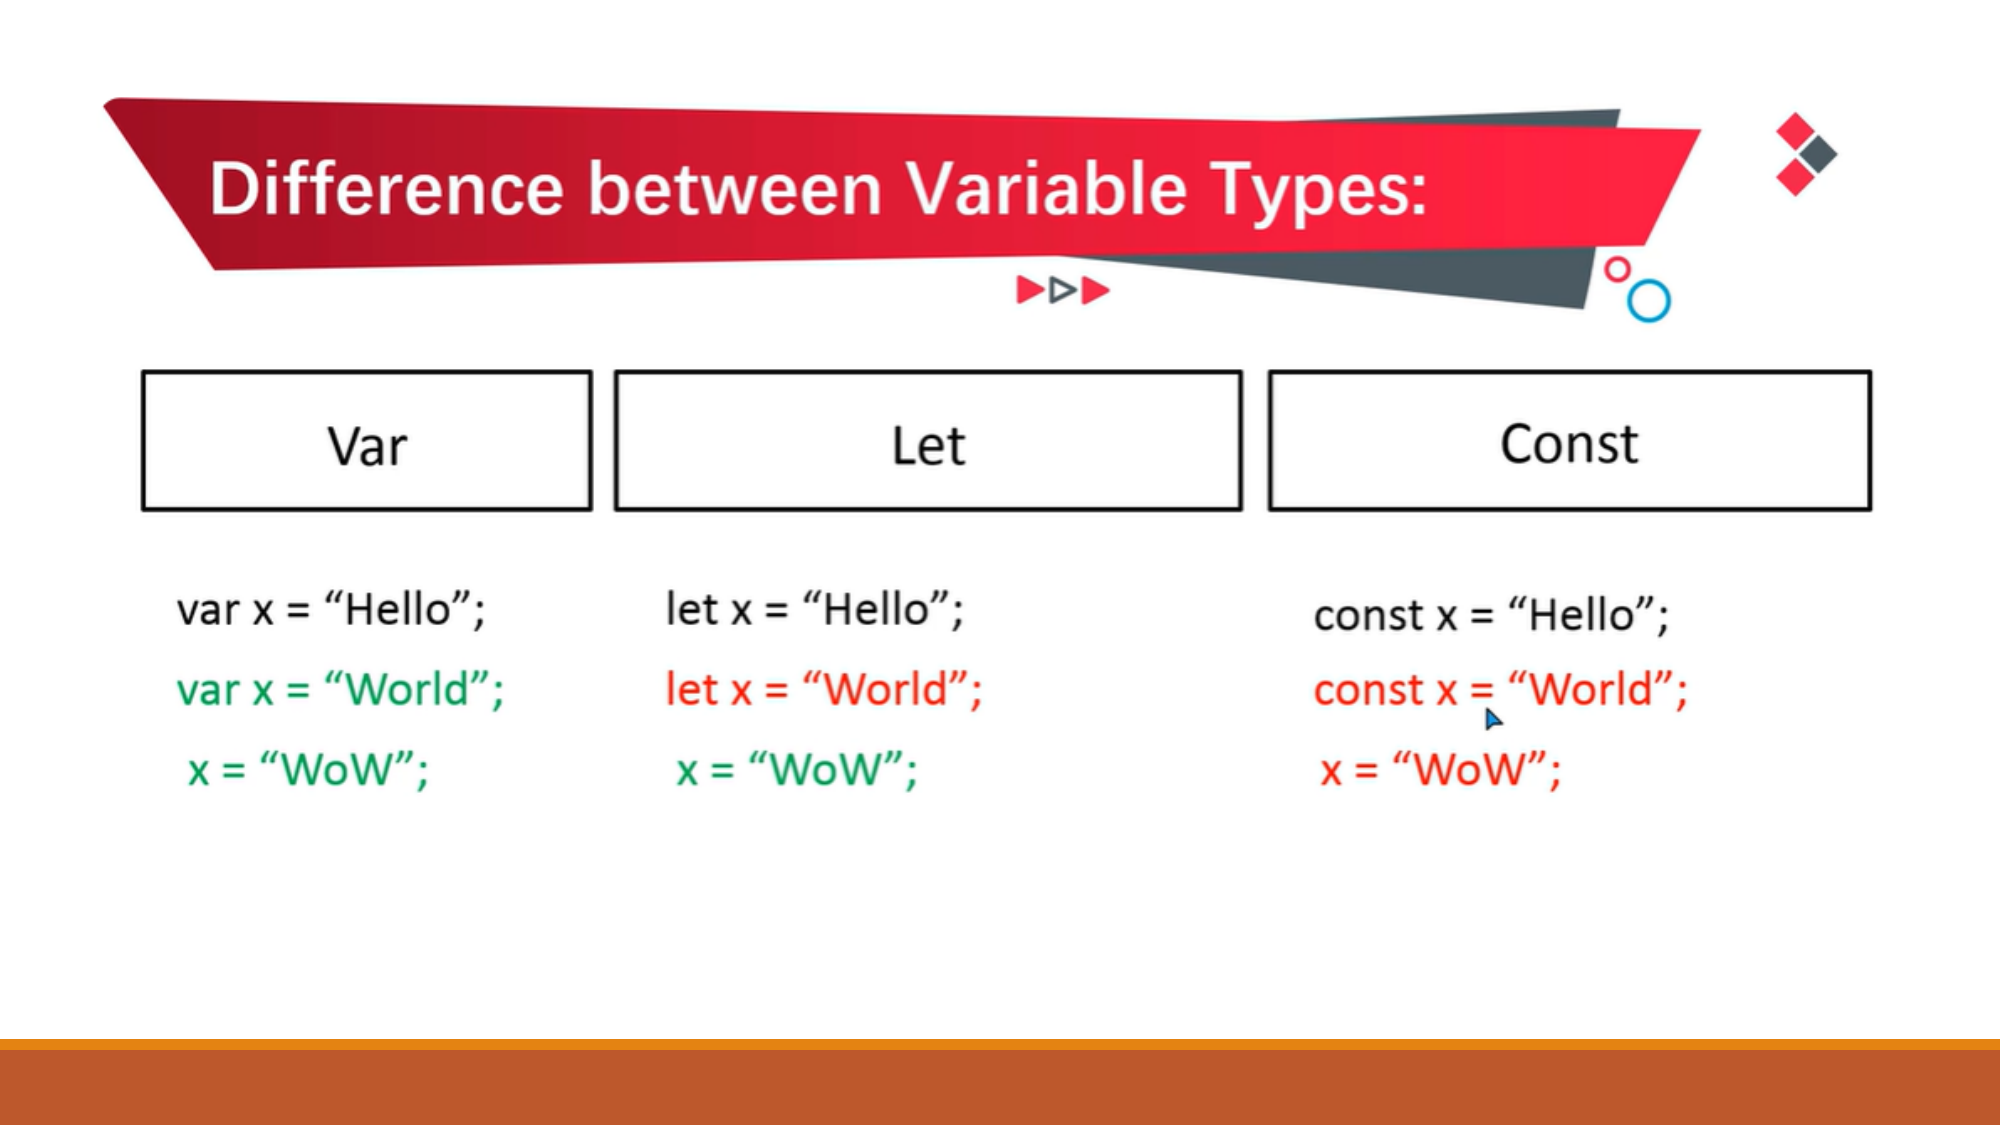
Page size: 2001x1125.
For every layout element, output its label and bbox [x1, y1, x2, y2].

picture [94, 96, 1897, 1013]
